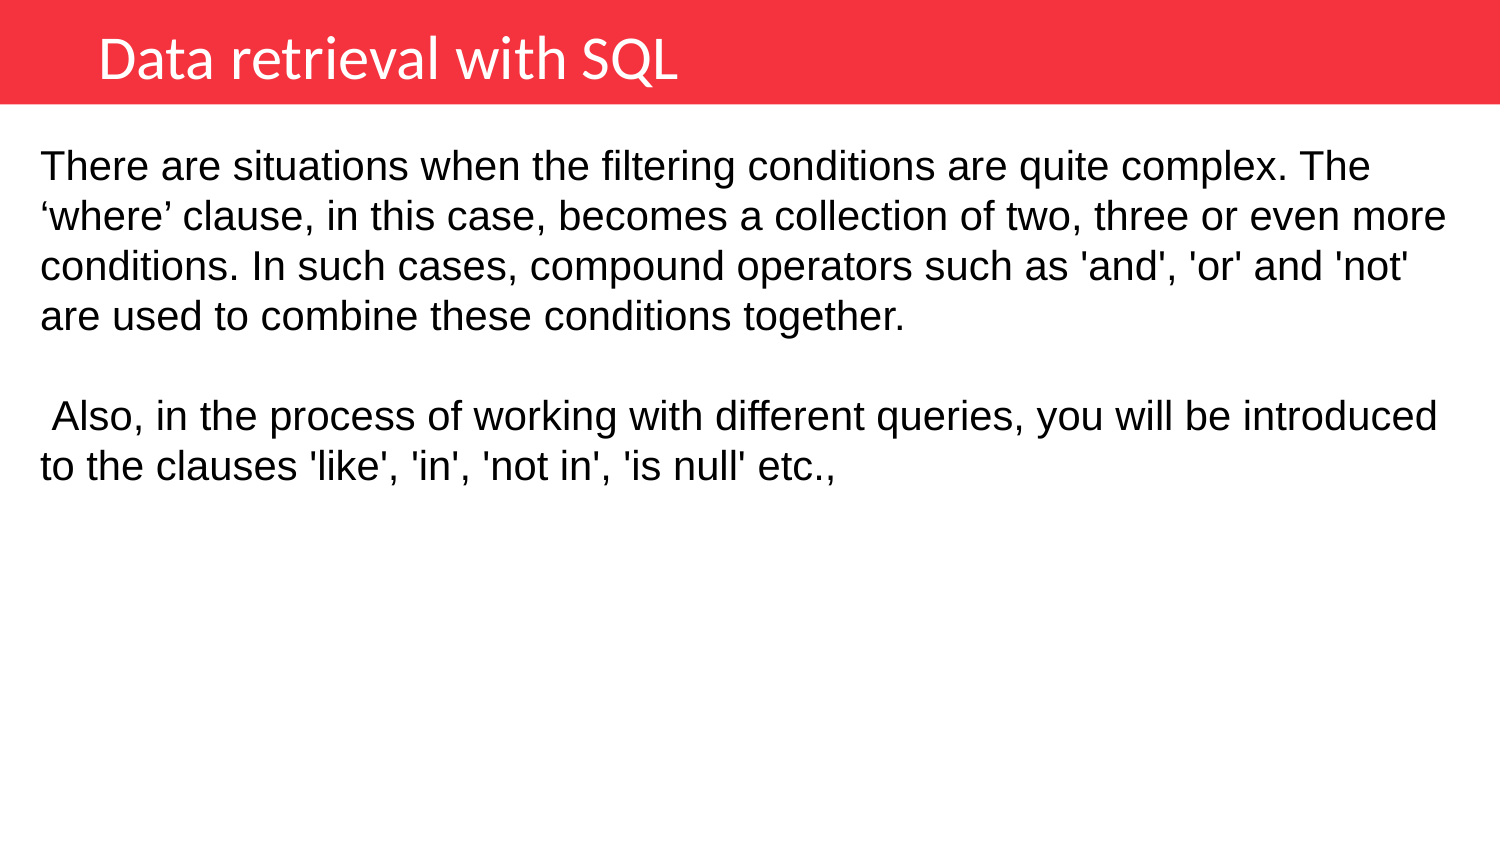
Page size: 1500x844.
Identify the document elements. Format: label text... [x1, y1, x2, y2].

text_box [0, 0, 1500, 105]
text_box Data retrieval with SQL [83, 2, 1289, 123]
text_box There are situations when the filtering conditions are quite complex. The ‘where’ clause, in this case, becomes a collection of two, three or even more conditions. In such cases, compound operators such as 'and', 'or' and 'not' are used to combine these conditions together. Also, in the process of working with different queries, you will be introduced to the clauses 'like', 'in', 'not in', 'is null' etc., [25, 123, 1475, 820]
